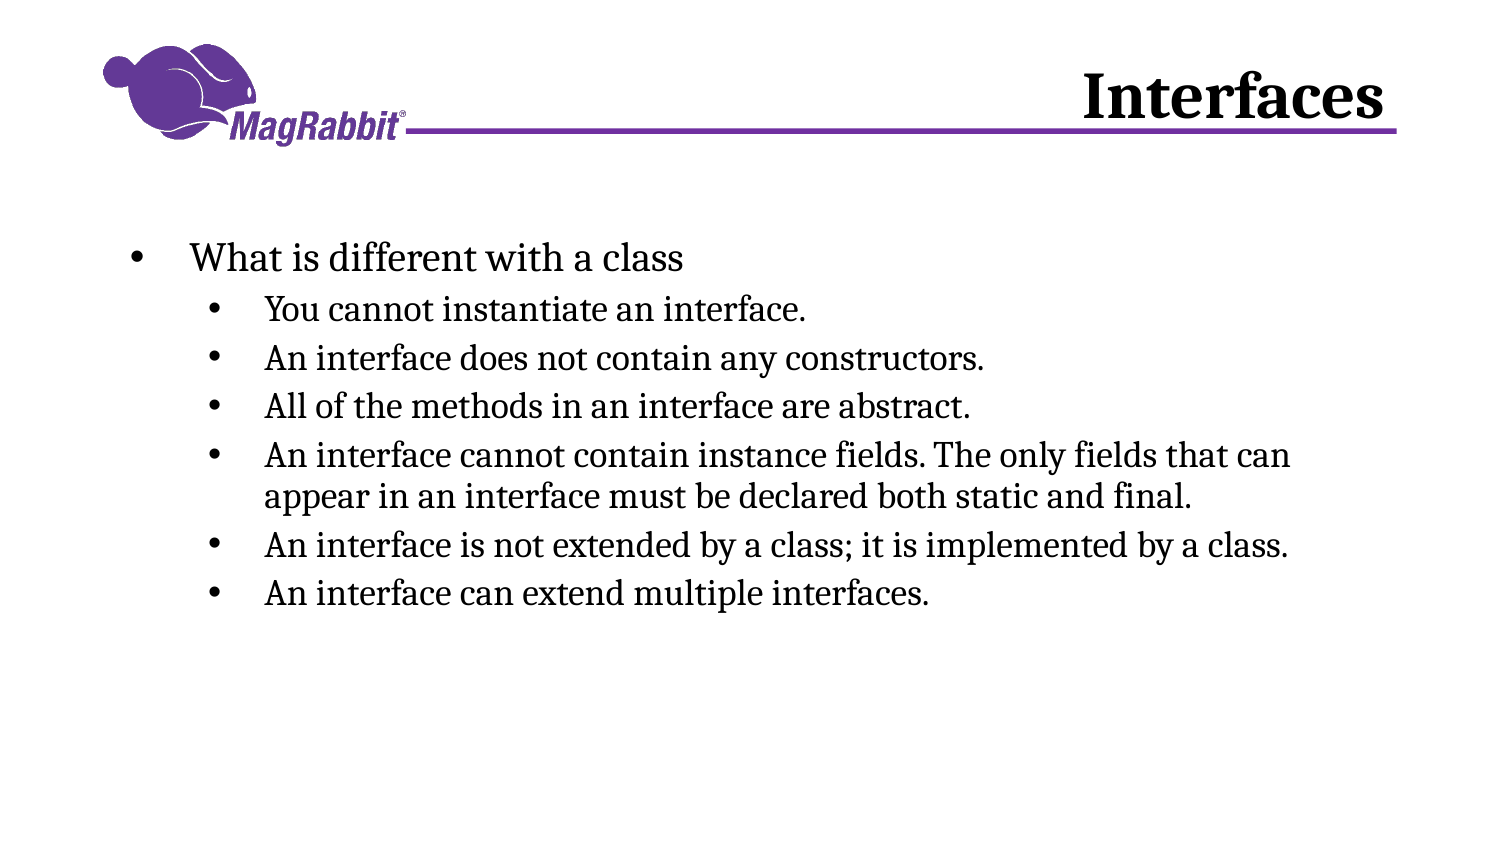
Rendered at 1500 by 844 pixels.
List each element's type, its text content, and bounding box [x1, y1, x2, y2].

title Interfaces [563, 44, 1397, 150]
list What is different with a class You cannot instantiate an interface. An interface does not contain any constructors. All of the methods in an interface are abstract. An interface cannot contain instance fields. The only fields that can appear in an interface must be declared both static and final. An interface is not extended by a class; it is implemented by a class. An interface can extend multiple interfaces. [103, 224, 1397, 760]
picture [103, 44, 406, 150]
